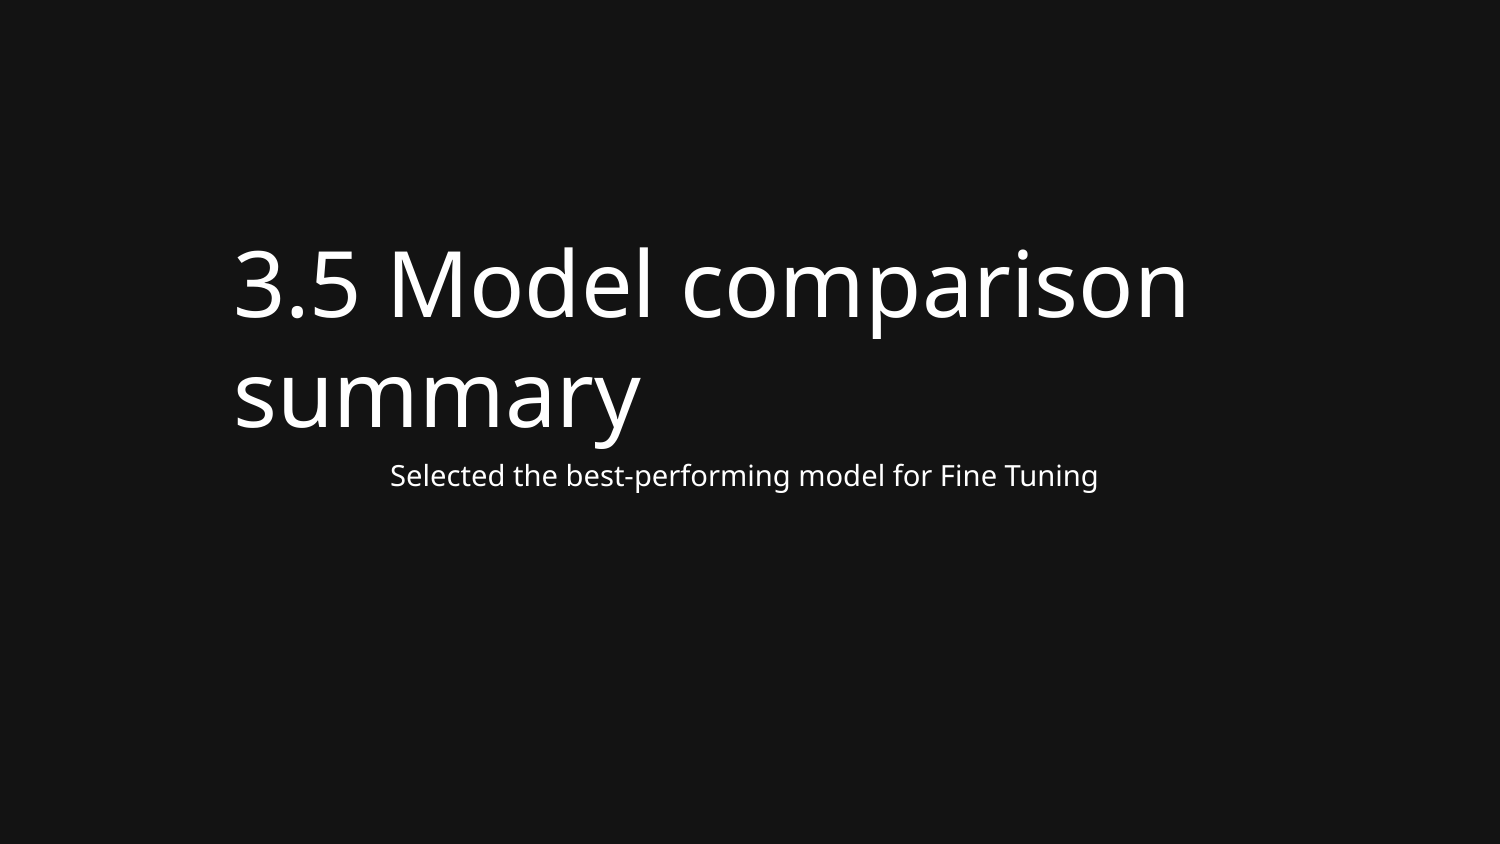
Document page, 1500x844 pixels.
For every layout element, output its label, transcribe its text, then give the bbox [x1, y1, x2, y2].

subtitle Selected the best-performing model for Fine Tuning [350, 442, 1150, 553]
title 3.5 Model comparison summary [218, 206, 1282, 461]
